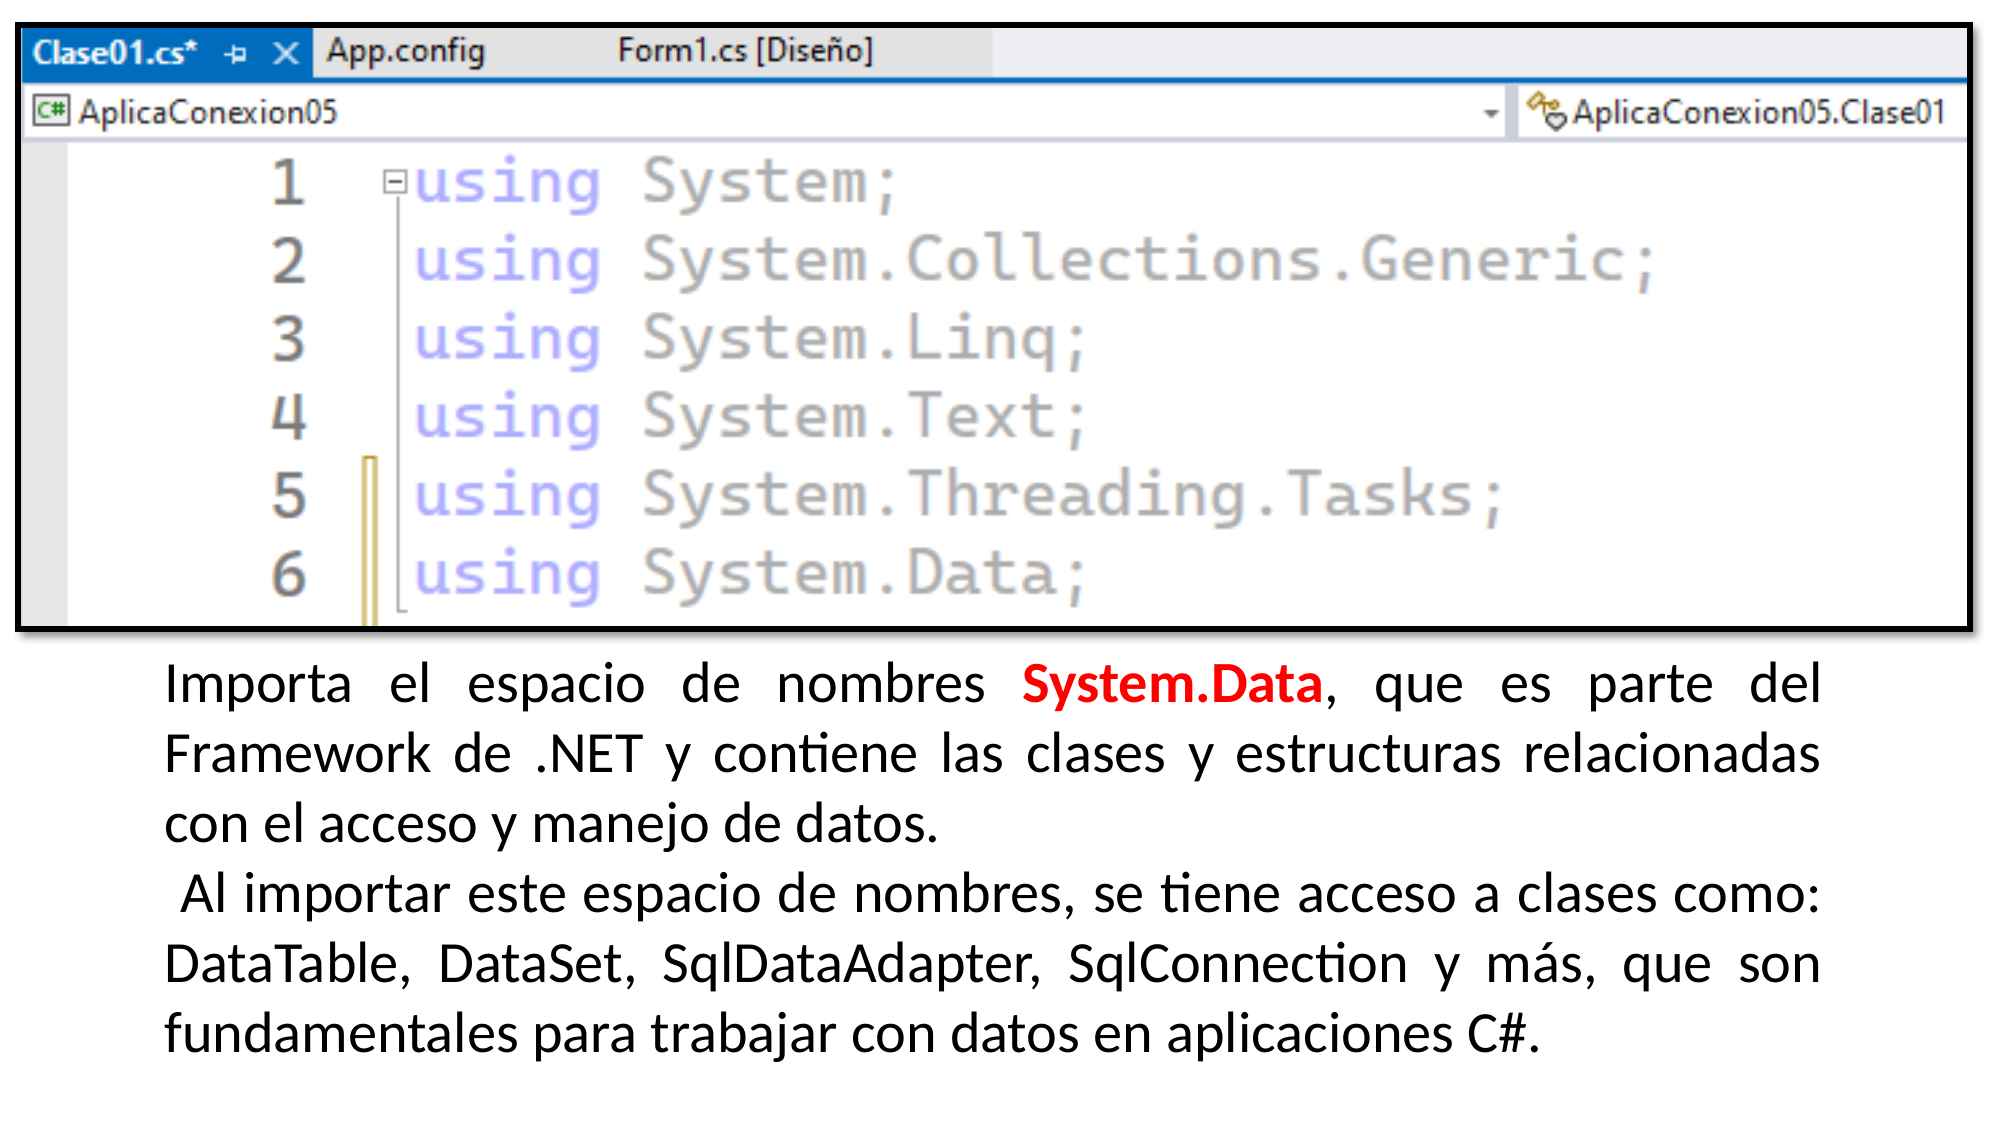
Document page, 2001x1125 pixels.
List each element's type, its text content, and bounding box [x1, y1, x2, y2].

picture [20, 27, 1967, 627]
text_box Importa el espacio de nombres System.Data, que es parte del Framework de .NET y contiene las clases y estructuras relacionadas con el acceso y manejo de datos. Al importar este espacio de nombres, se tiene acceso a clases como: DataTable, DataSet, SqlDataAdapter, SqlConnection y más, que son fundamentales para trabajar con datos en aplicaciones C#. [149, 636, 1838, 1071]
